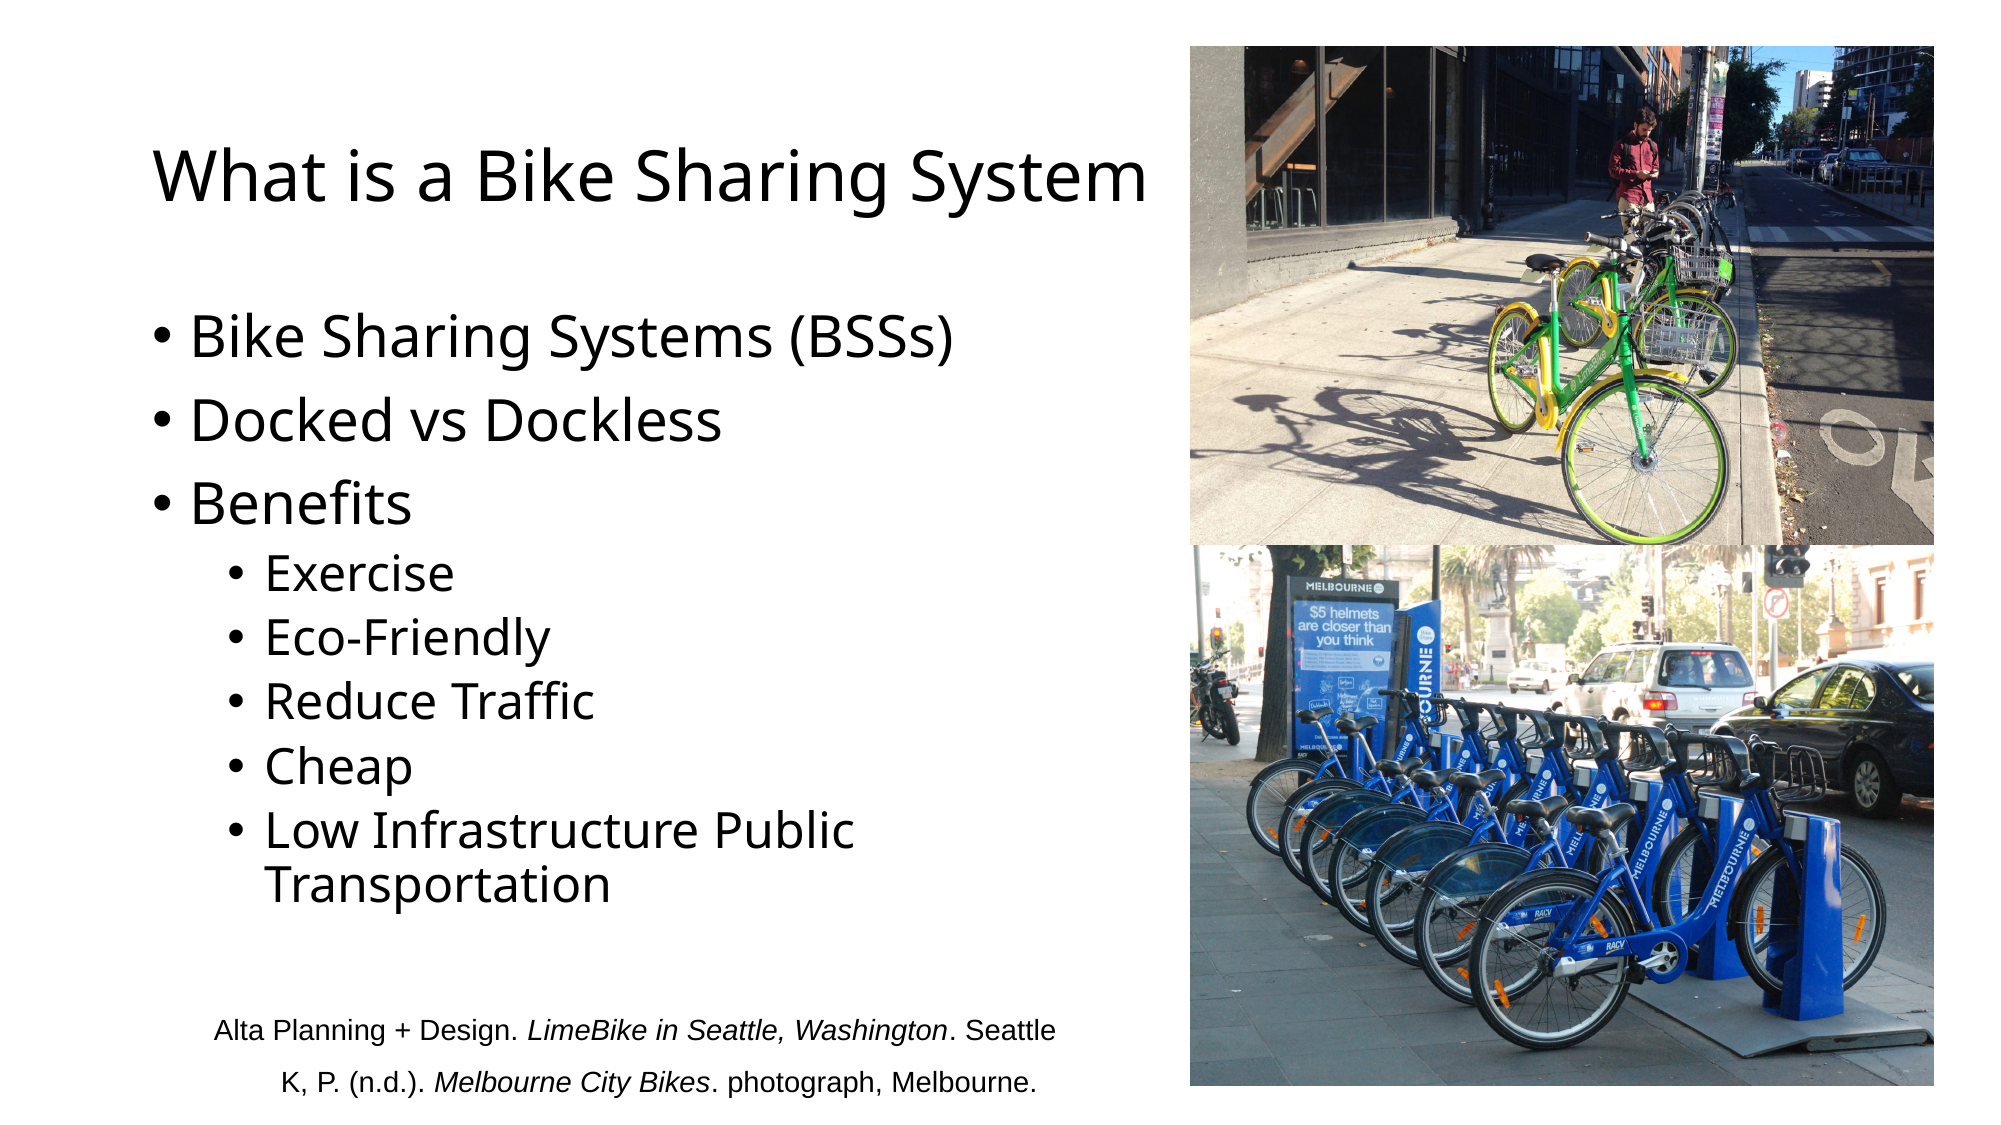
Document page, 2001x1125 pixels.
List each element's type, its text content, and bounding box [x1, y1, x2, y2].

picture [1190, 46, 1934, 1086]
title What is a Bike Sharing System [137, 111, 1190, 245]
text_box Alta Planning + Design. LimeBike in Seattle, Washington. Seattle [199, 1004, 1190, 1054]
list Bike Sharing Systems (BSSs) Docked vs Dockless Benefits Exercise Eco-Friendly Reduce Traffic Cheap Low Infrastructure Public Transportation [137, 299, 1190, 1014]
text_box K, P. (n.d.). Melbourne City Bikes. photograph, Melbourne. [266, 1055, 1062, 1106]
